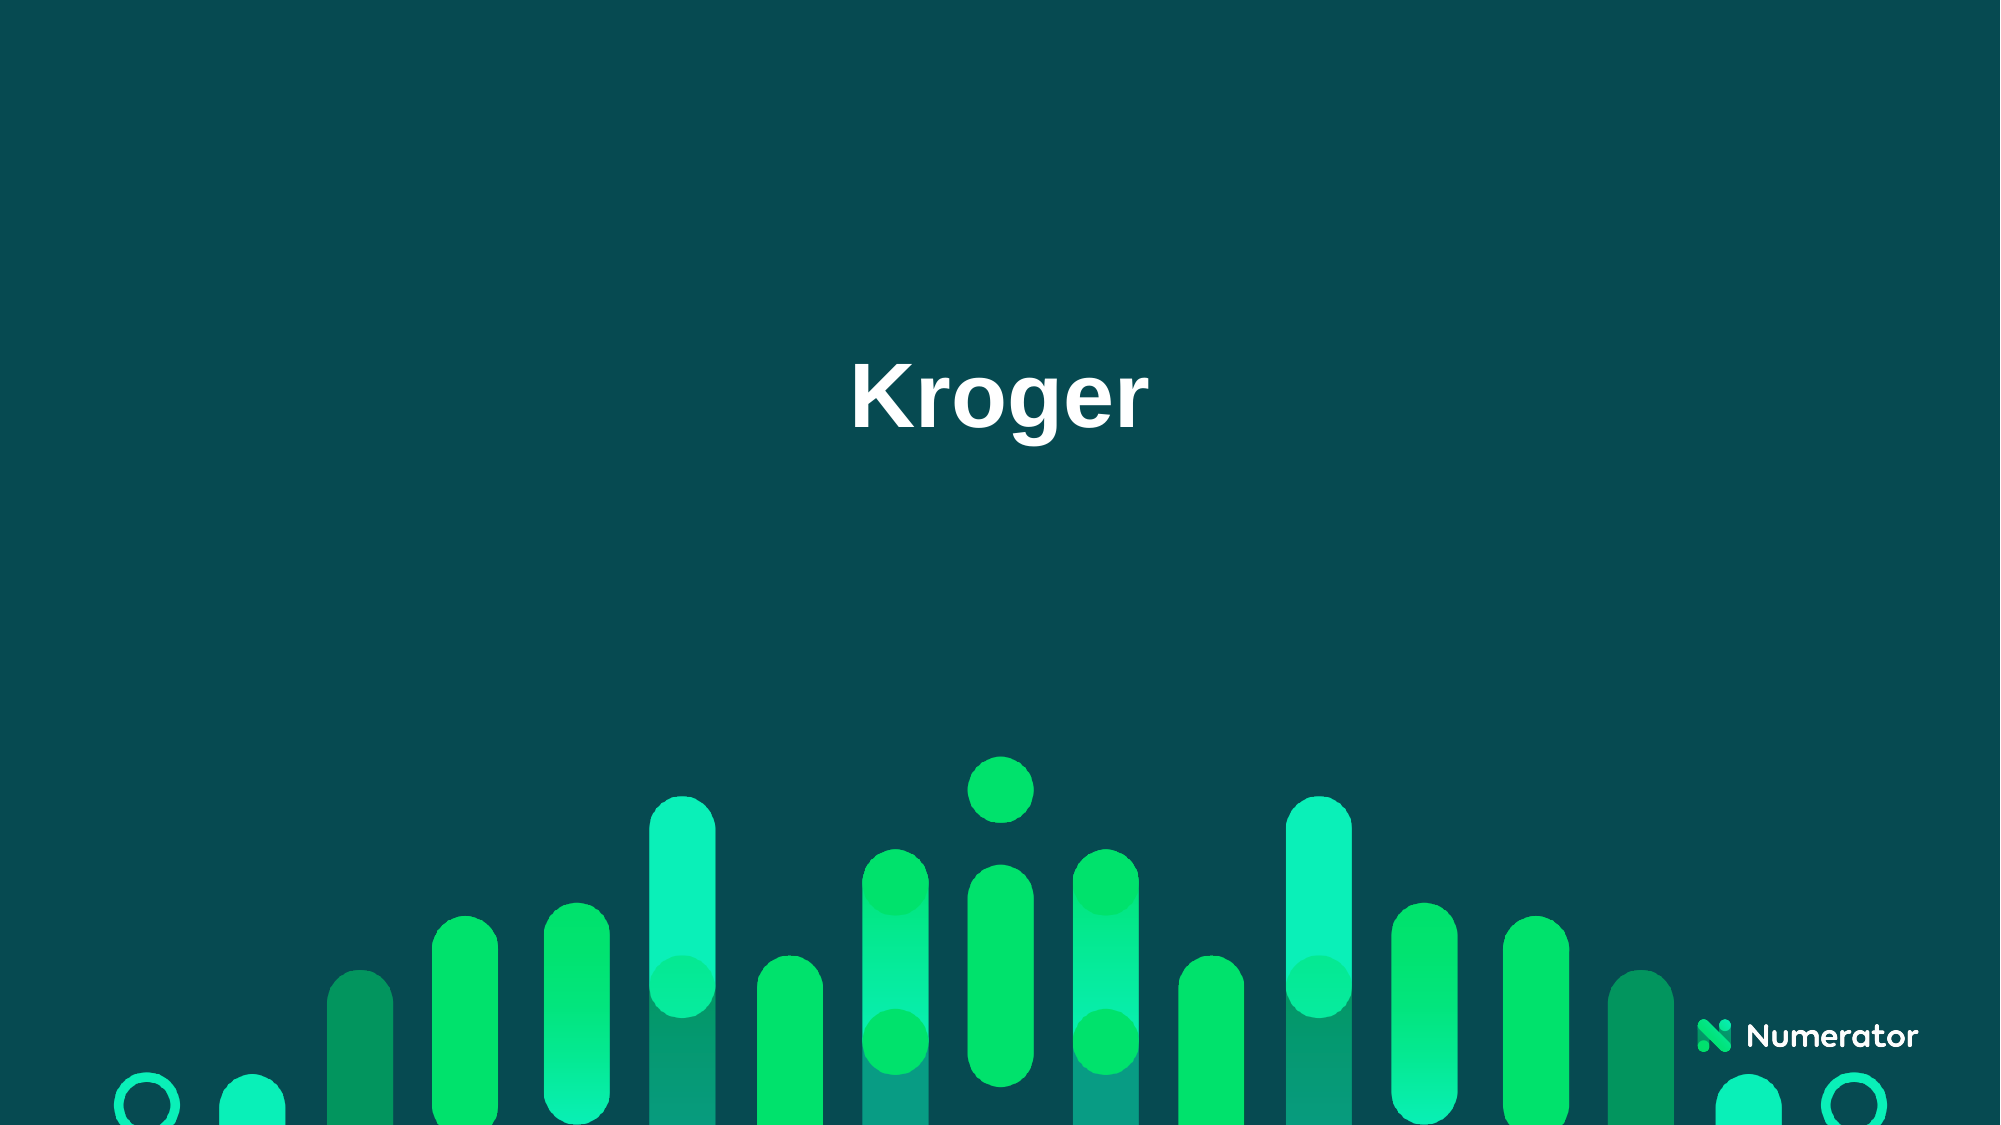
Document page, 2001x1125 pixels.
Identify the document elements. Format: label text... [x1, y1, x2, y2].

picture [948, 756, 1992, 1125]
list Kroger [81, 75, 1919, 707]
picture [8, 756, 945, 1125]
